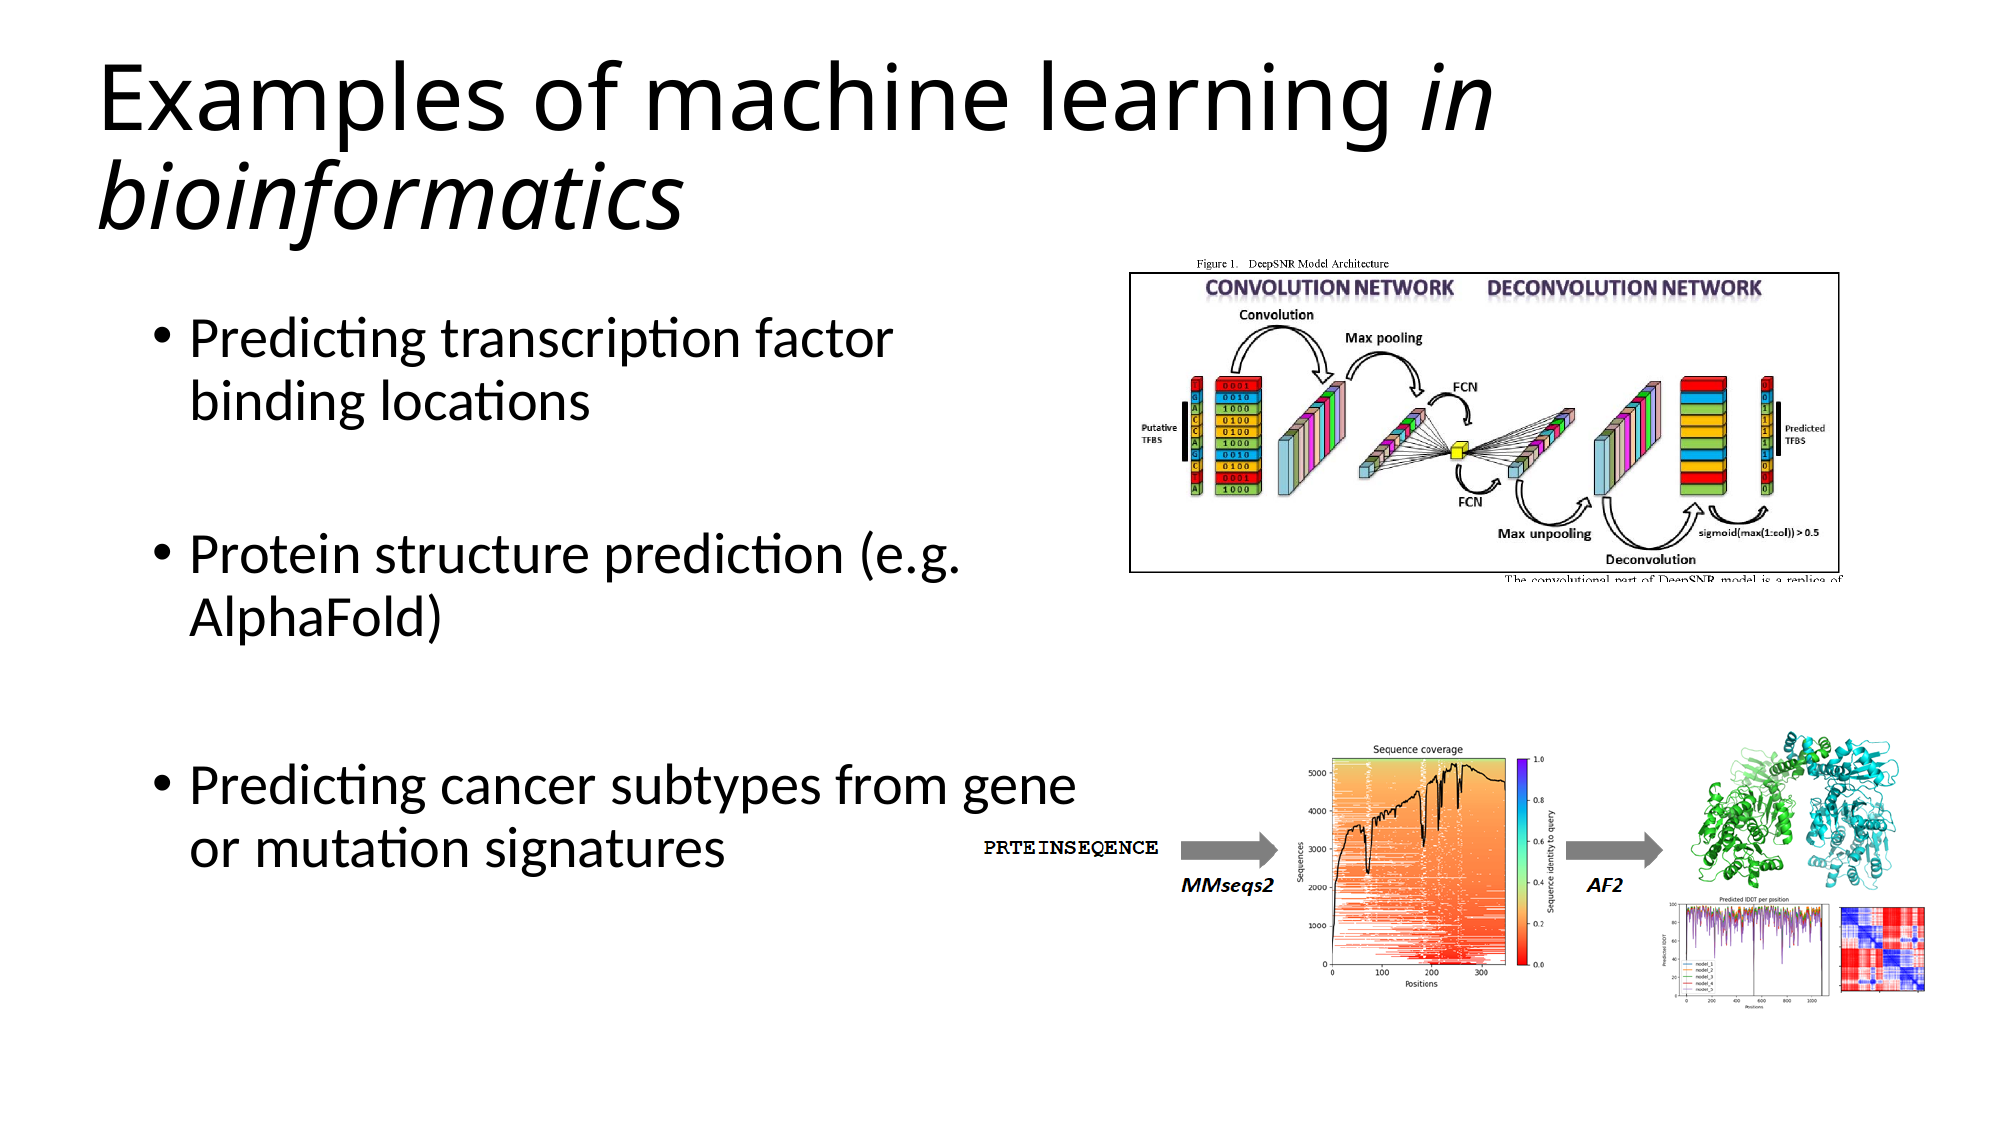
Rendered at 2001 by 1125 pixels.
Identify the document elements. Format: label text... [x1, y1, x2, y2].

list Predicting transcription factor binding locations Protein structure prediction (e.g. AlphaFold) Predicting cancer subtypes from gene or mutation signatures [137, 299, 1095, 1014]
title Examples of machine learning in bioinformatics [81, 41, 2000, 260]
picture [1129, 259, 1843, 582]
picture [968, 722, 1926, 1009]
